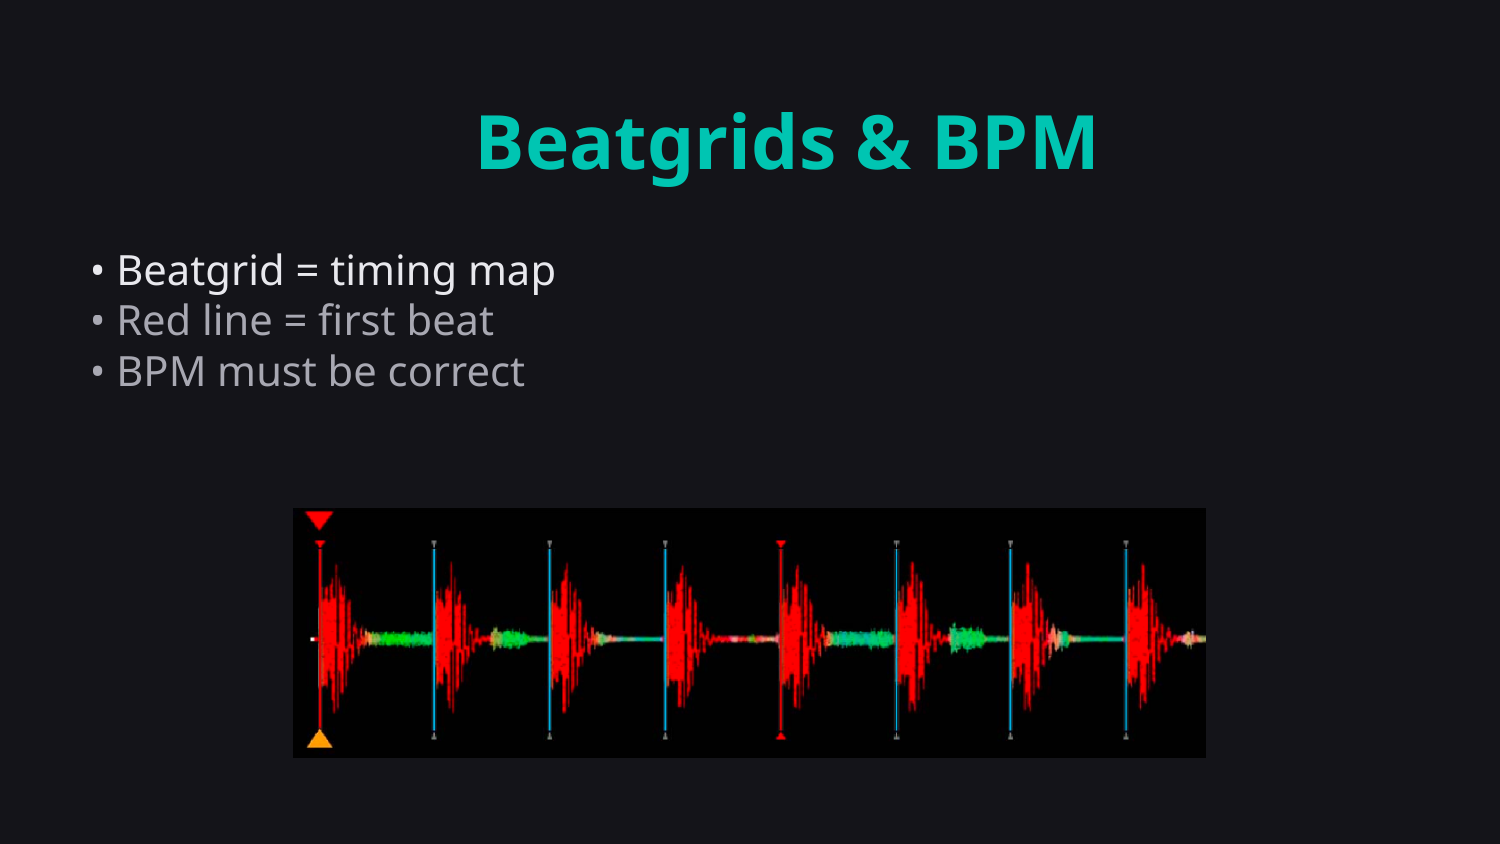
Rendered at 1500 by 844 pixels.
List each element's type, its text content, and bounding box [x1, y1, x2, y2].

text_box • Beatgrid = timing map • Red line = first beat • BPM must be correct [74, 262, 1500, 375]
text_box Beatgrids & BPM [74, 45, 1500, 233]
picture [293, 508, 1206, 758]
